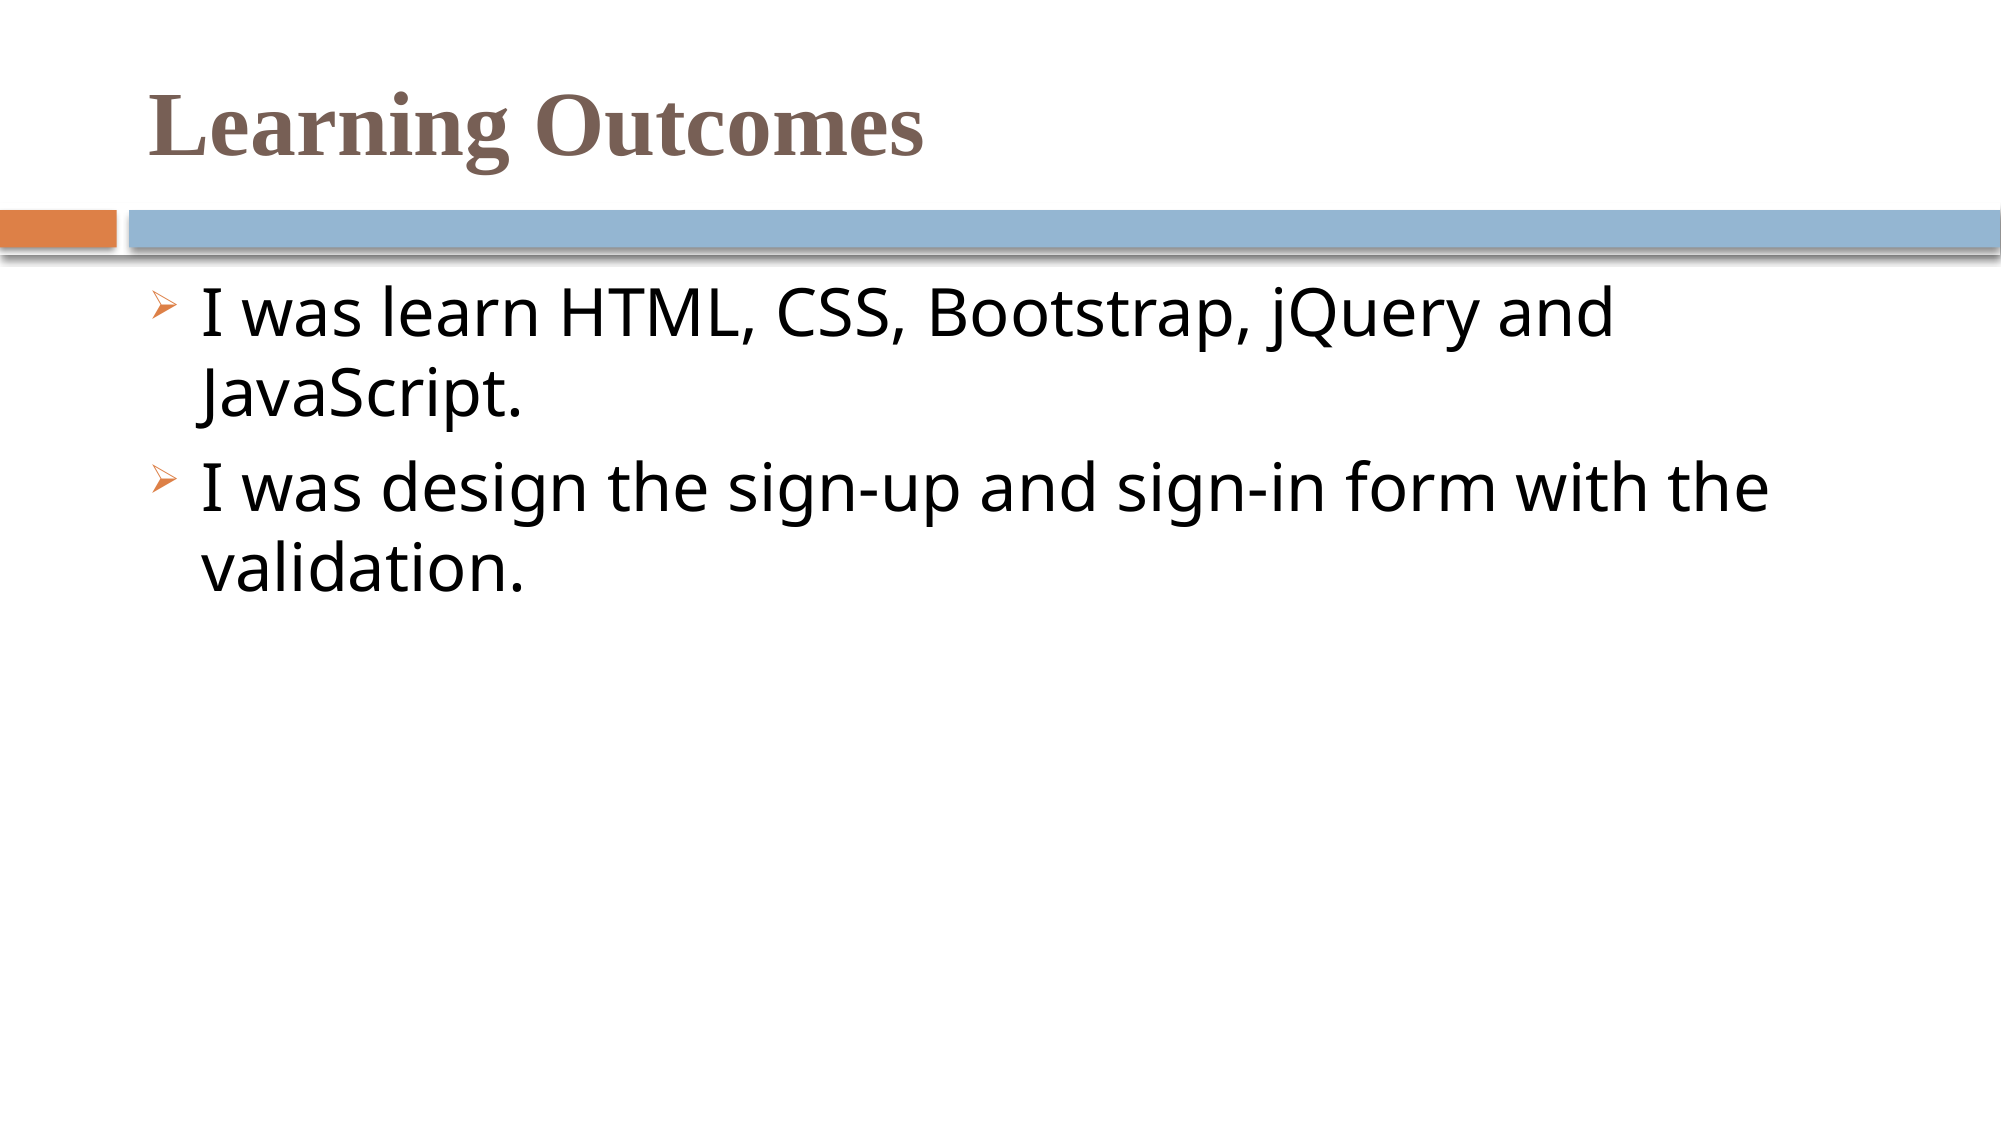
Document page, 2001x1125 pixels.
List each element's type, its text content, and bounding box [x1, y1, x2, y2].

list I was learn HTML, CSS, Bootstrap, jQuery and JavaScript. I was design the sign-up and sign-in form with the validation. [133, 262, 1918, 1000]
title Learning Outcomes [133, 37, 1918, 200]
